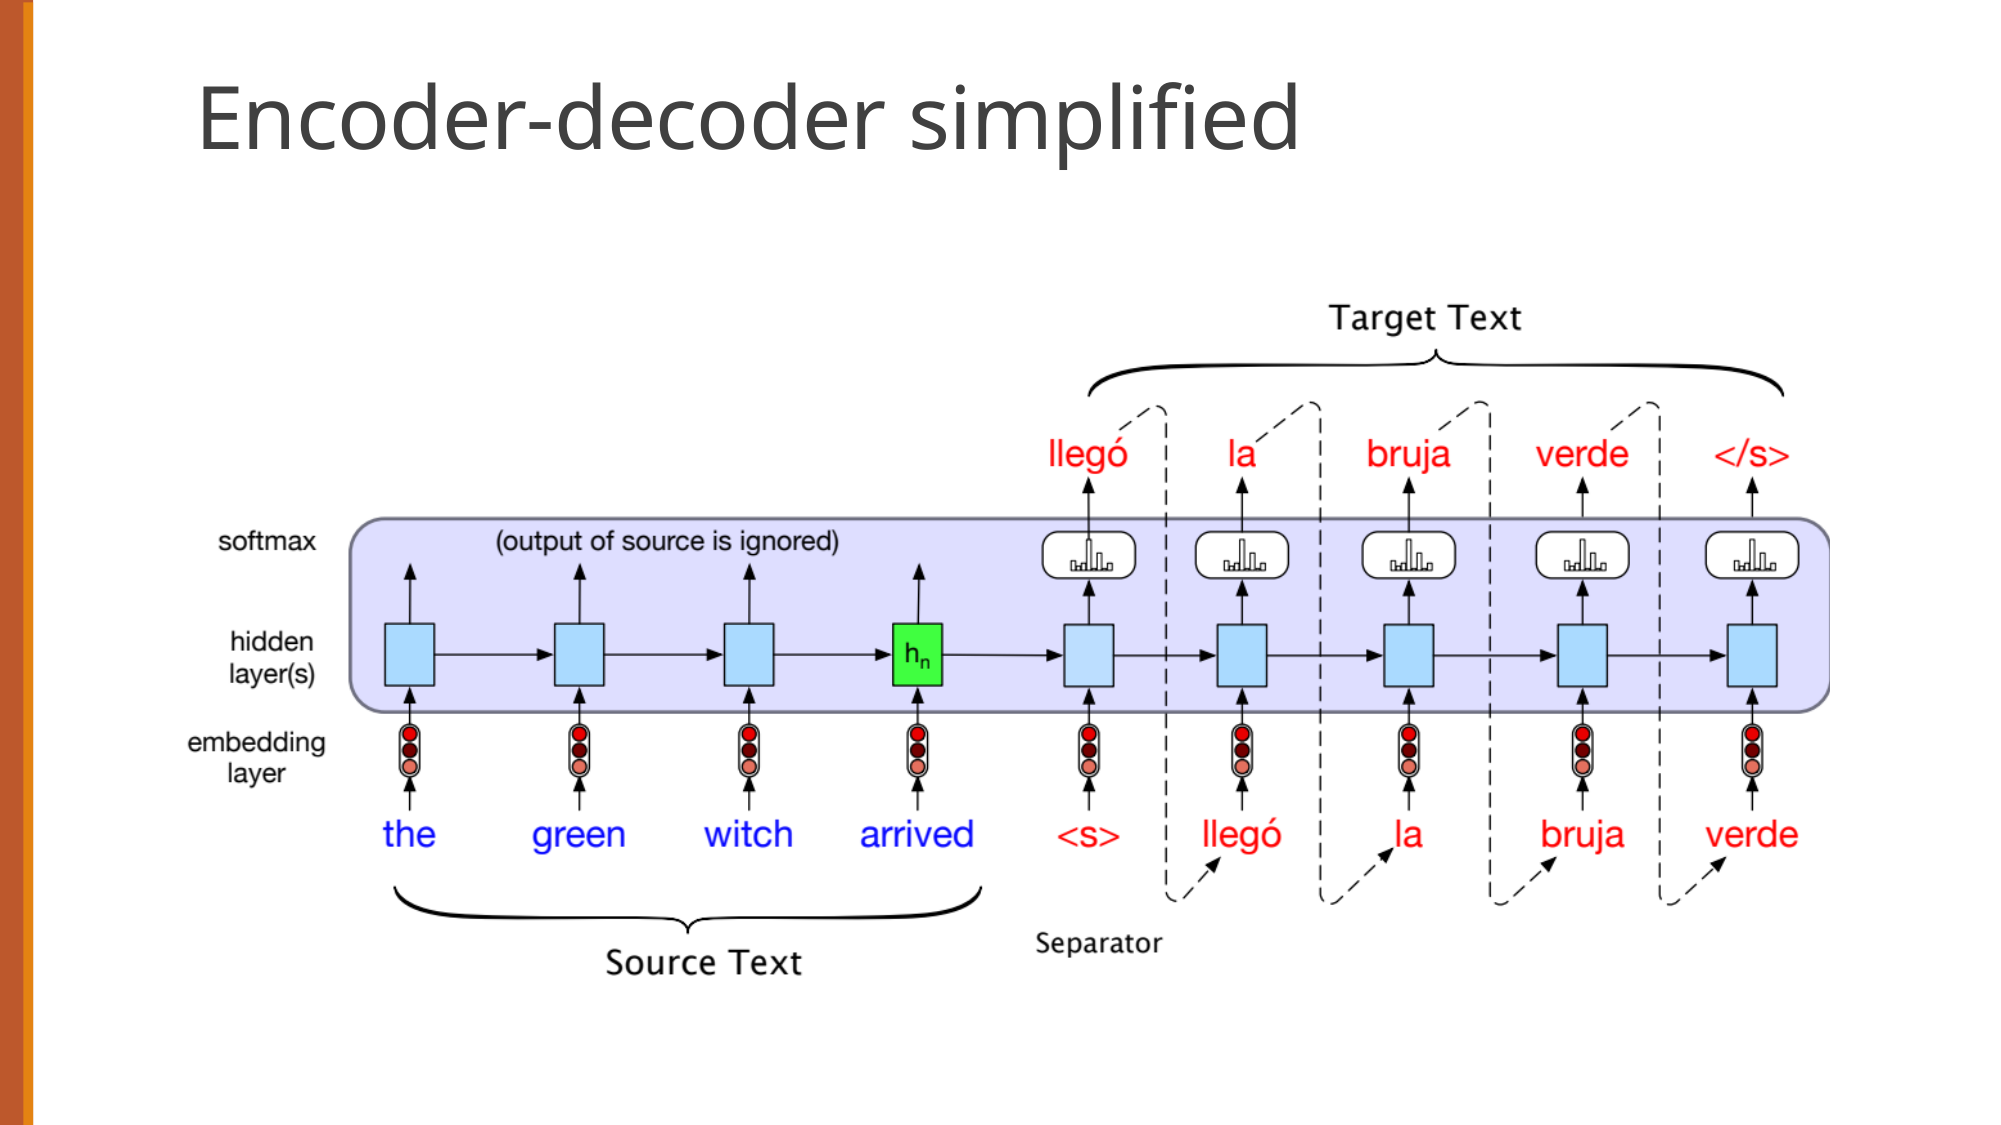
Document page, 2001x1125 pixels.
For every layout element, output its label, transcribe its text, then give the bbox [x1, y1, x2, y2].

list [179, 287, 1831, 988]
title Encoder-decoder simplified [180, 26, 1830, 175]
